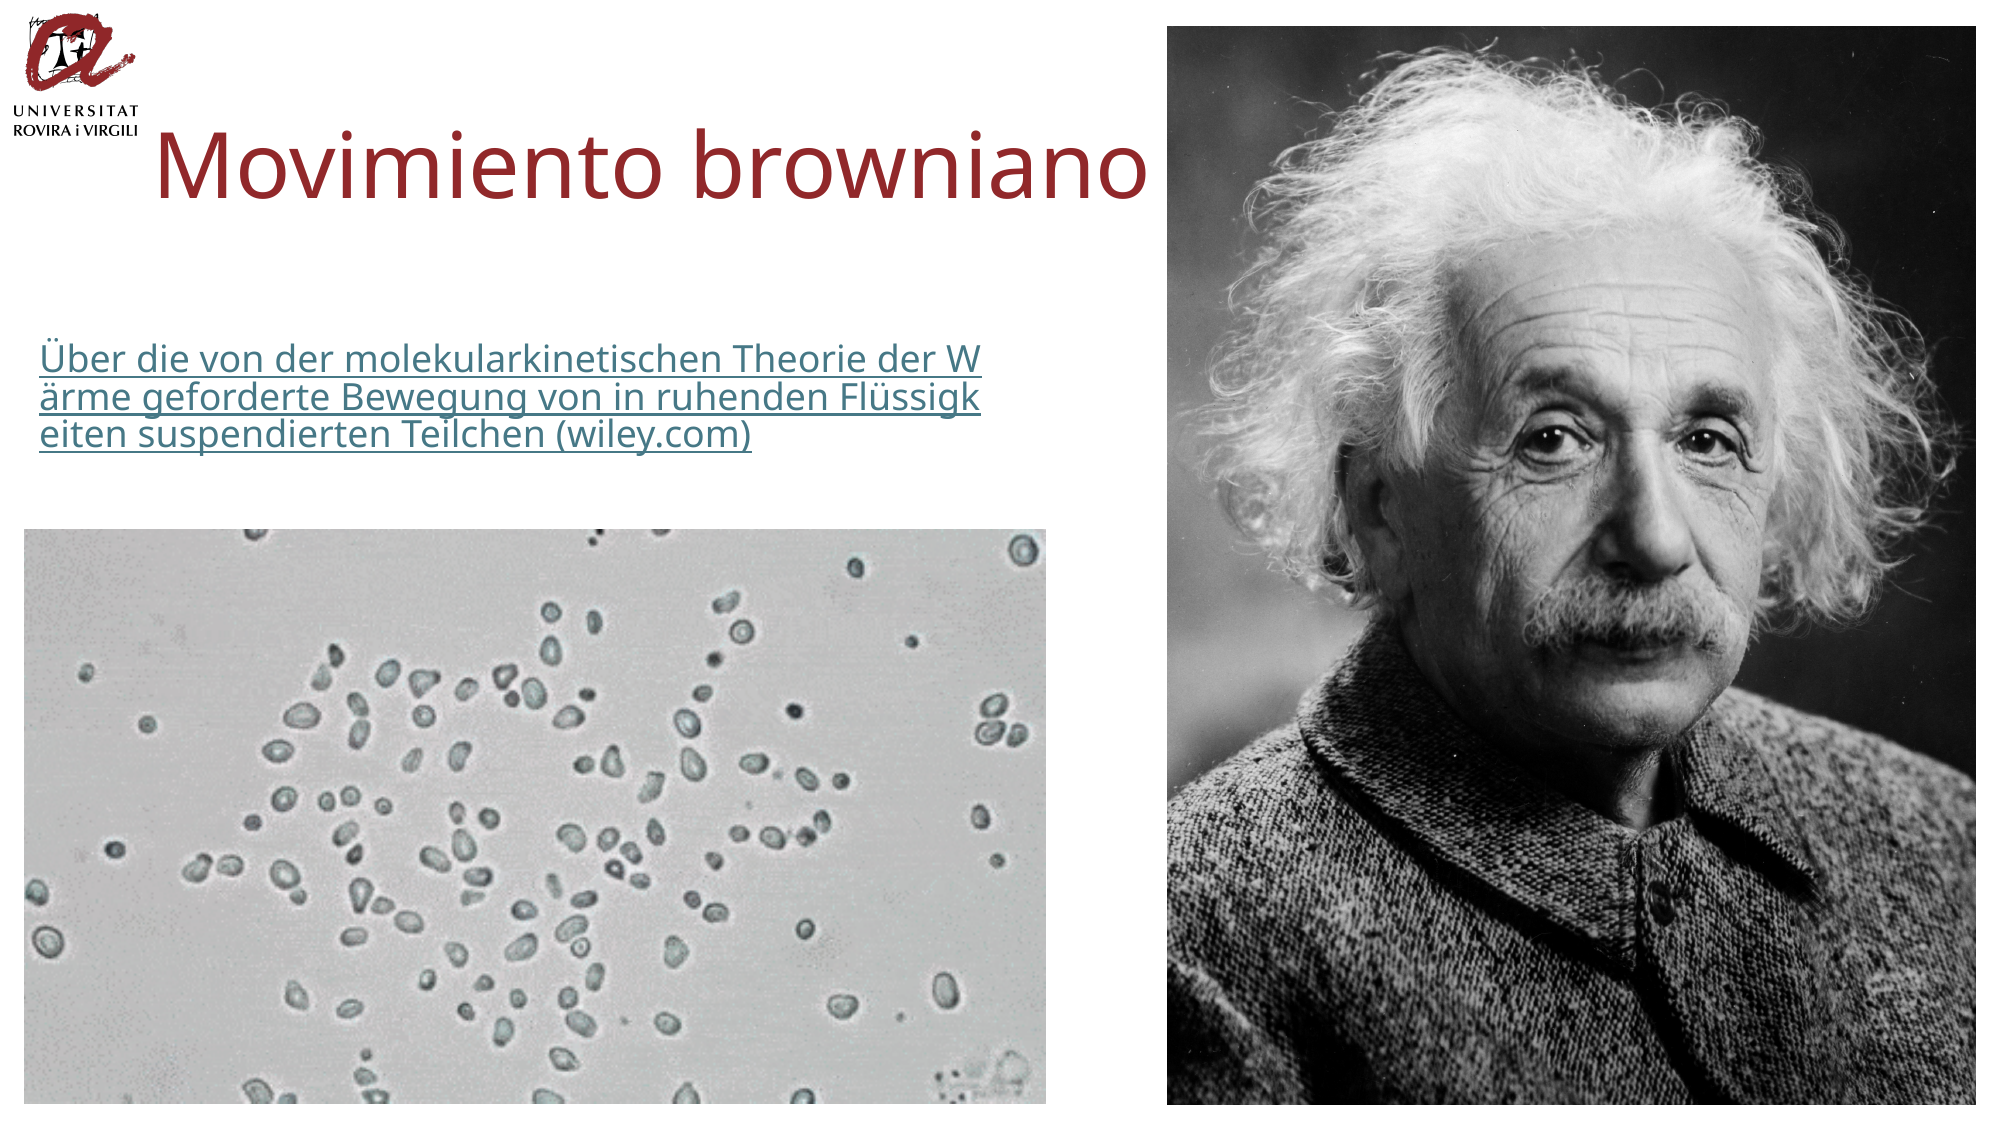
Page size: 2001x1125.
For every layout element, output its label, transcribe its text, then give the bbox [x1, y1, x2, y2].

picture [14, 13, 138, 136]
title Movimiento browniano [137, 59, 1166, 278]
picture [1166, 26, 1976, 1105]
text_box Über die von der molekularkinetischen Theorie der Wärme geforderte Bewegung von in ruhenden Flüssigkeiten suspendierten Teilchen (wiley.com) [24, 327, 1000, 394]
picture [24, 529, 1047, 1105]
